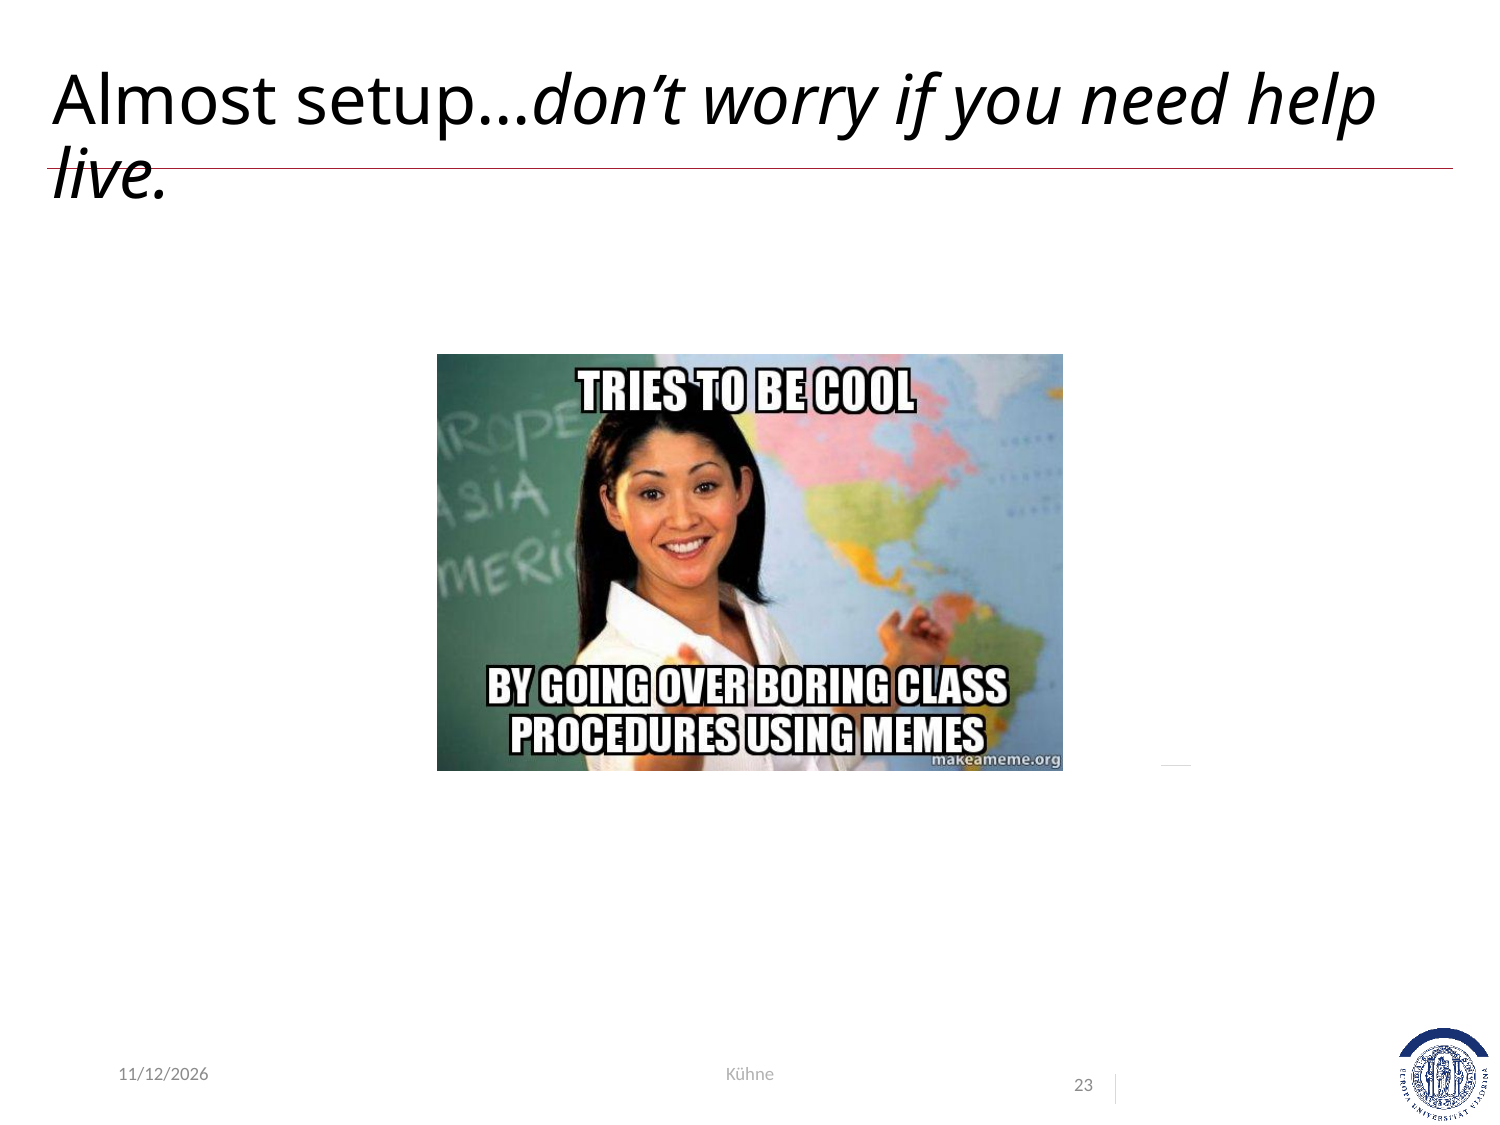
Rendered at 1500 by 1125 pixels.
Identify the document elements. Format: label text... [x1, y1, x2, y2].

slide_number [103, 1042, 441, 1103]
title Almost setup…don’t worry if you need help live. [37, 57, 1435, 155]
slide_number 23 [1059, 1042, 1200, 1103]
picture [437, 354, 1063, 771]
footer Kühne [496, 1042, 1004, 1103]
picture [1396, 1025, 1491, 1123]
